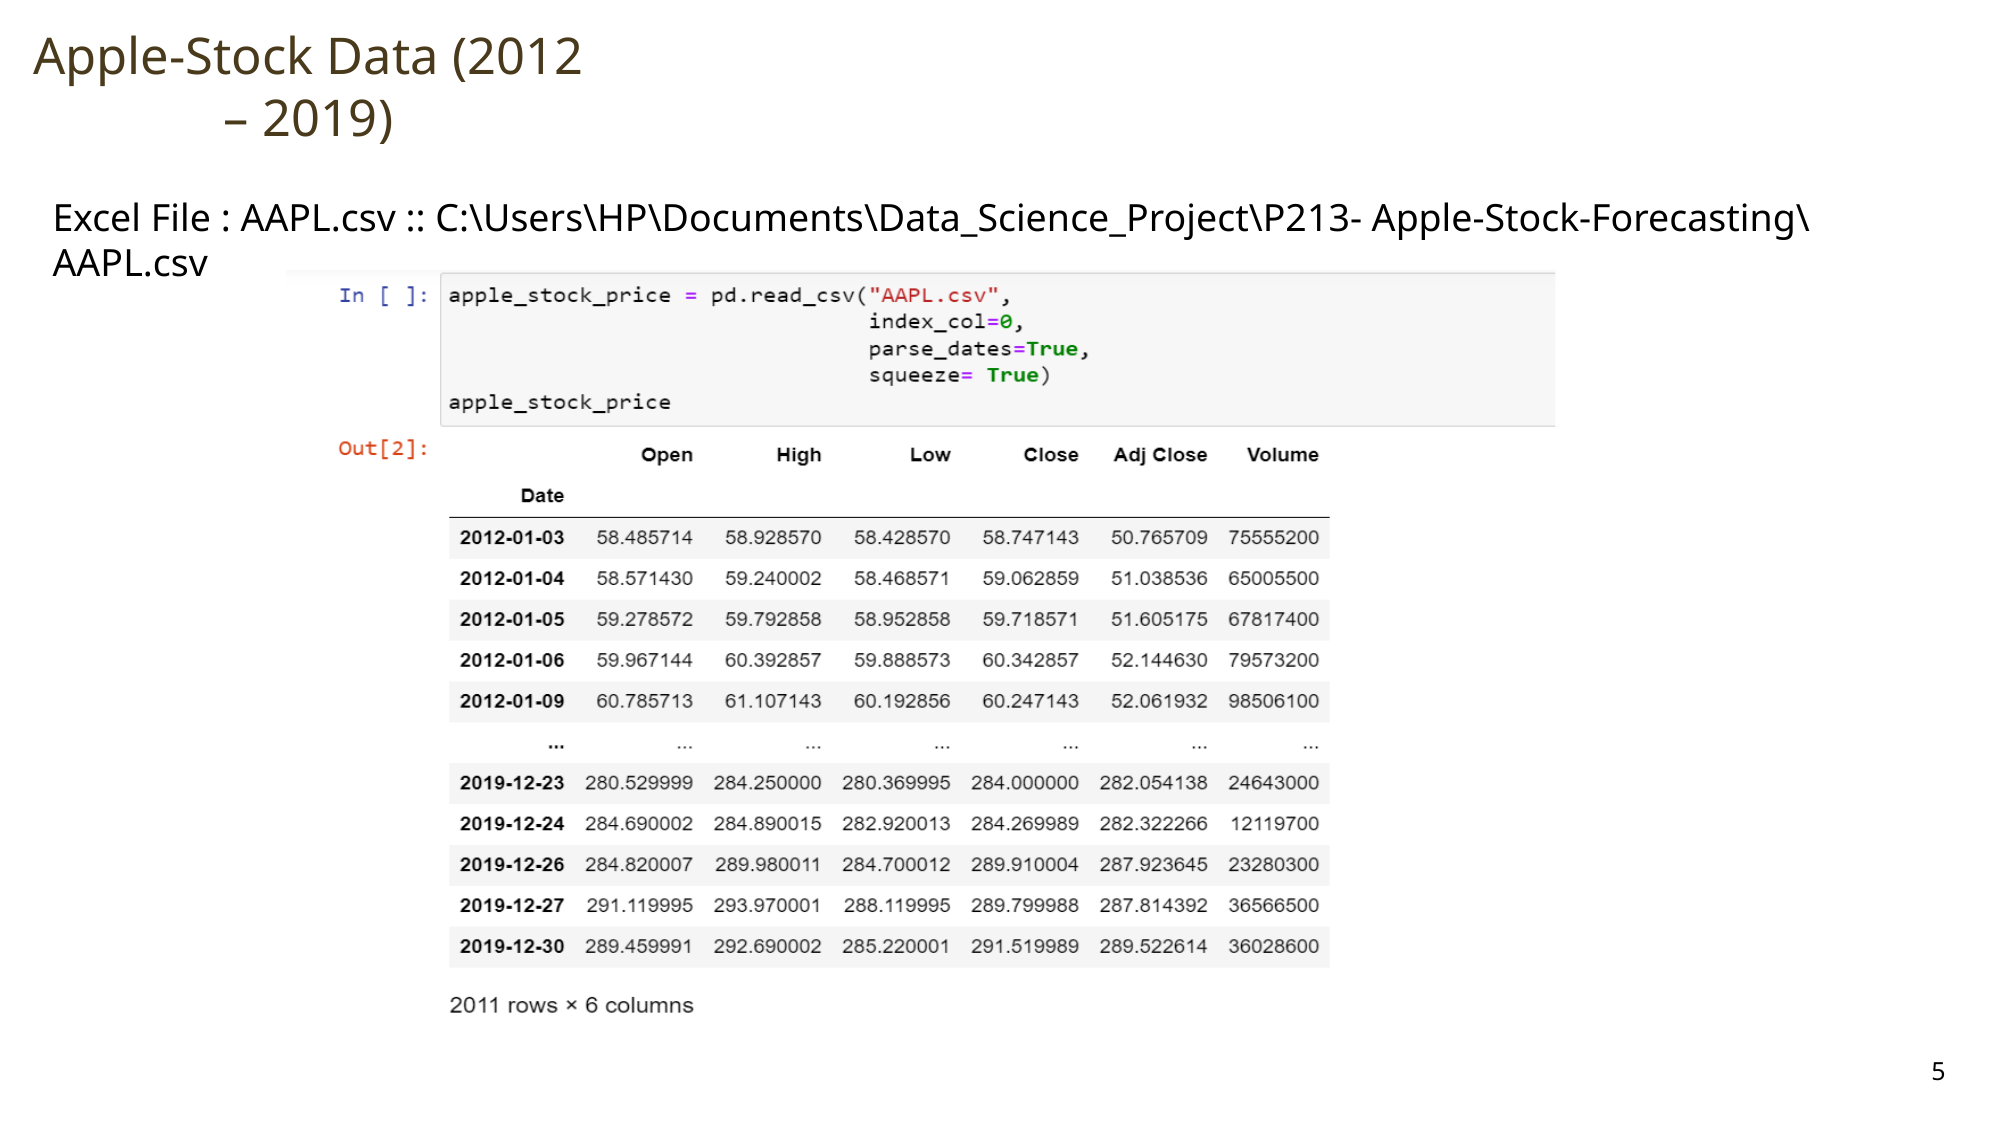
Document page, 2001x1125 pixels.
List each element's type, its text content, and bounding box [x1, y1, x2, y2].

title Apple-Stock Data (2012 – 2019) [0, 17, 617, 157]
picture [285, 269, 1556, 1025]
text_box Excel File : AAPL.csv :: C:\Users\HP\Documents\Data_Science_Project\P213- Apple-Stock-Forecasting\AAPL.csv [37, 186, 1913, 292]
slide_number 5 [1510, 1042, 1961, 1103]
